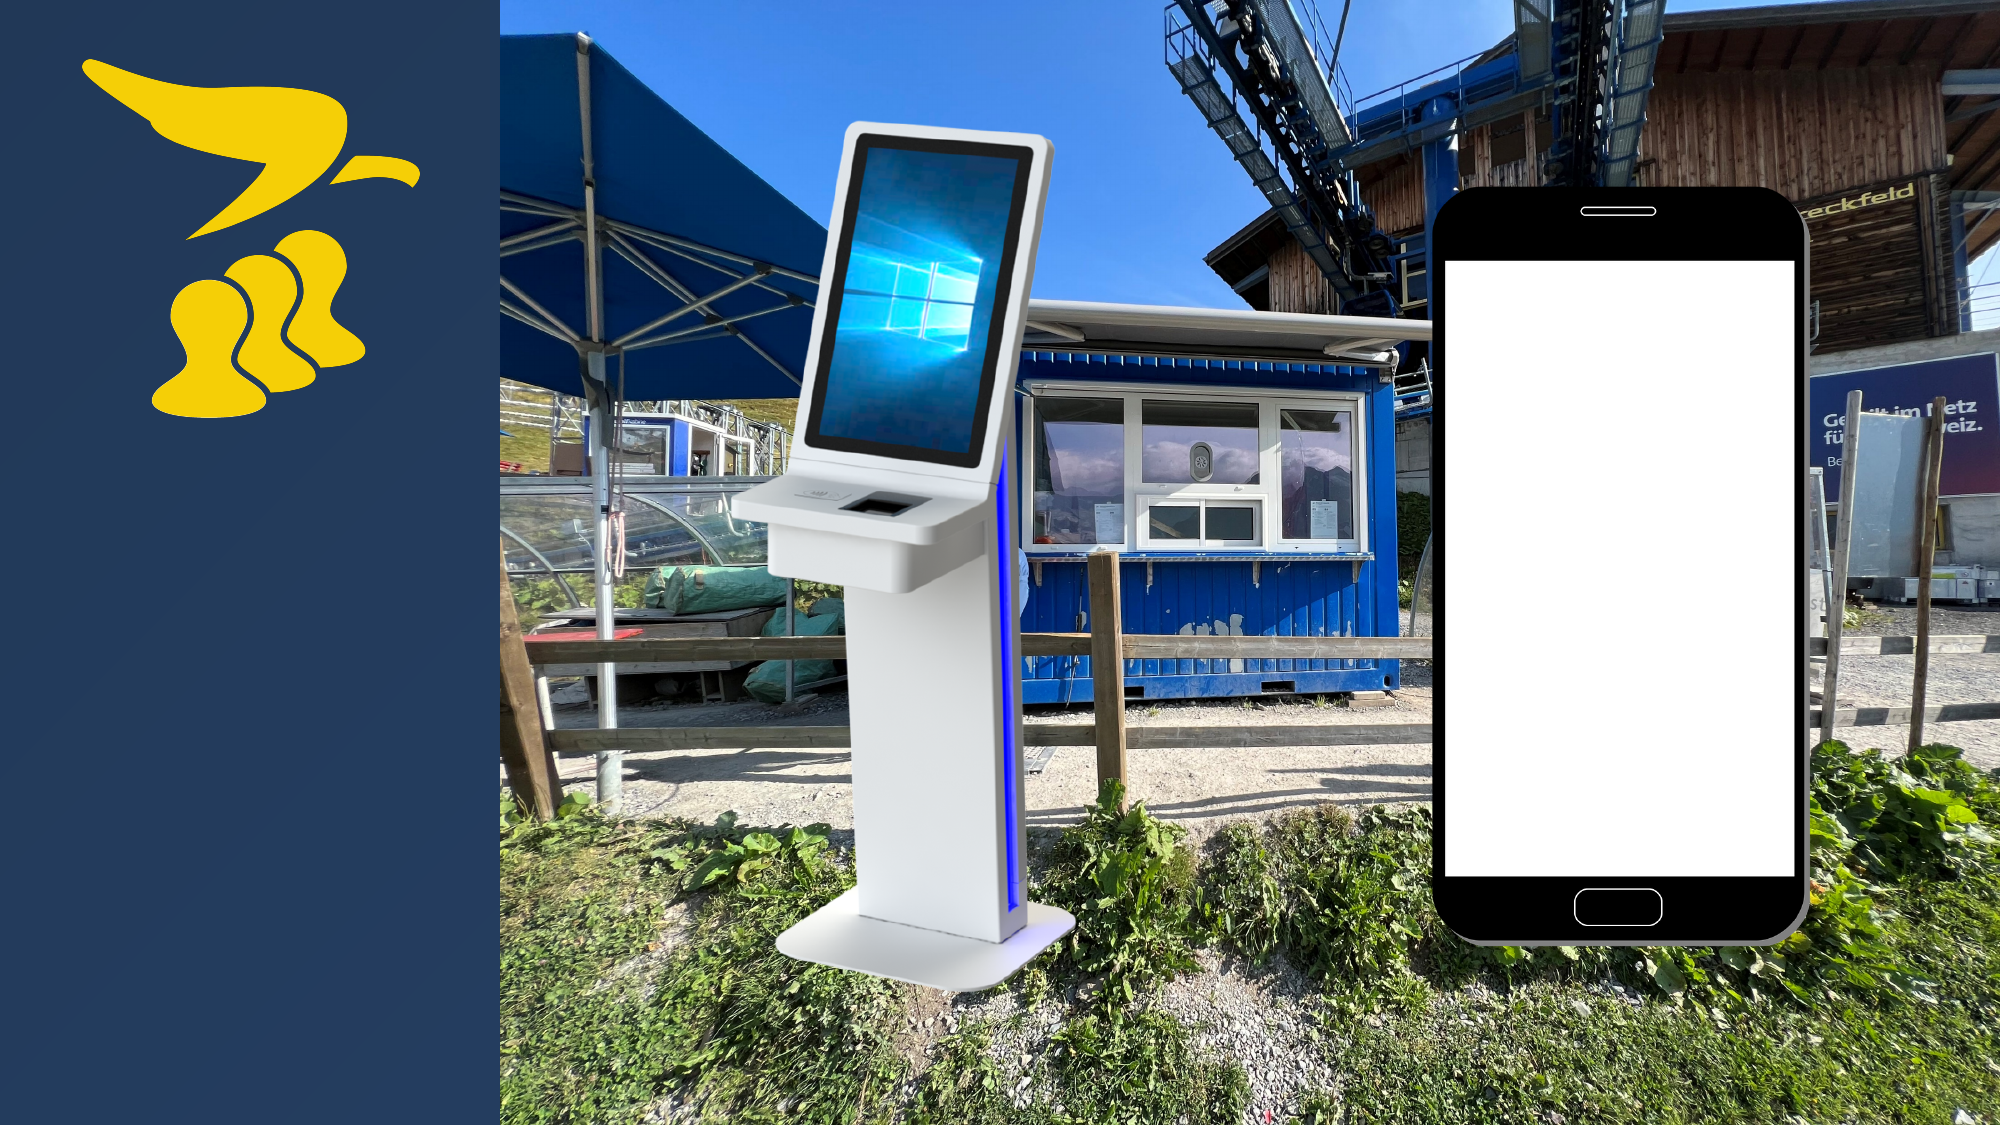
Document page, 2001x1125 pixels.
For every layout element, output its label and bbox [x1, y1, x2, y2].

picture [81, 59, 420, 418]
picture [716, 108, 1092, 1016]
picture [1318, 138, 1918, 987]
list [499, 0, 2000, 1125]
